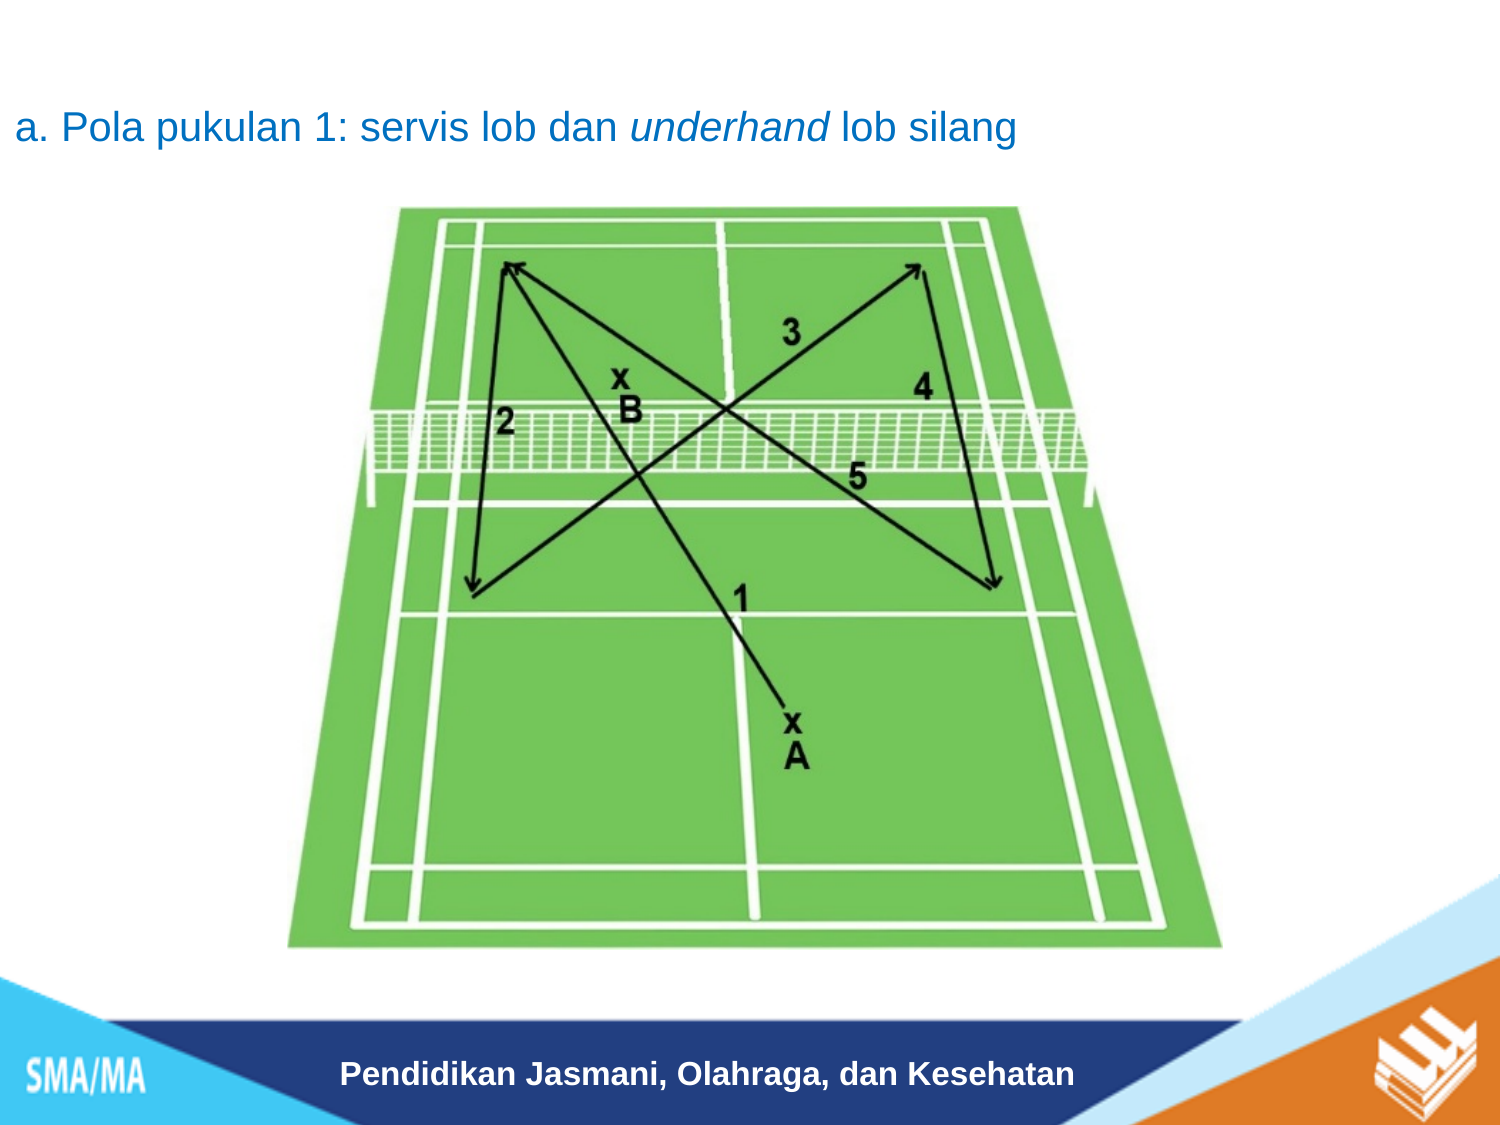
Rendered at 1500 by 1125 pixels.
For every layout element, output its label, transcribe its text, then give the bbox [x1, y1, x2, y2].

text_box a. Pola pukulan 1: servis lob dan underhand lob silang [0, 85, 1106, 164]
picture [0, 205, 1500, 1125]
